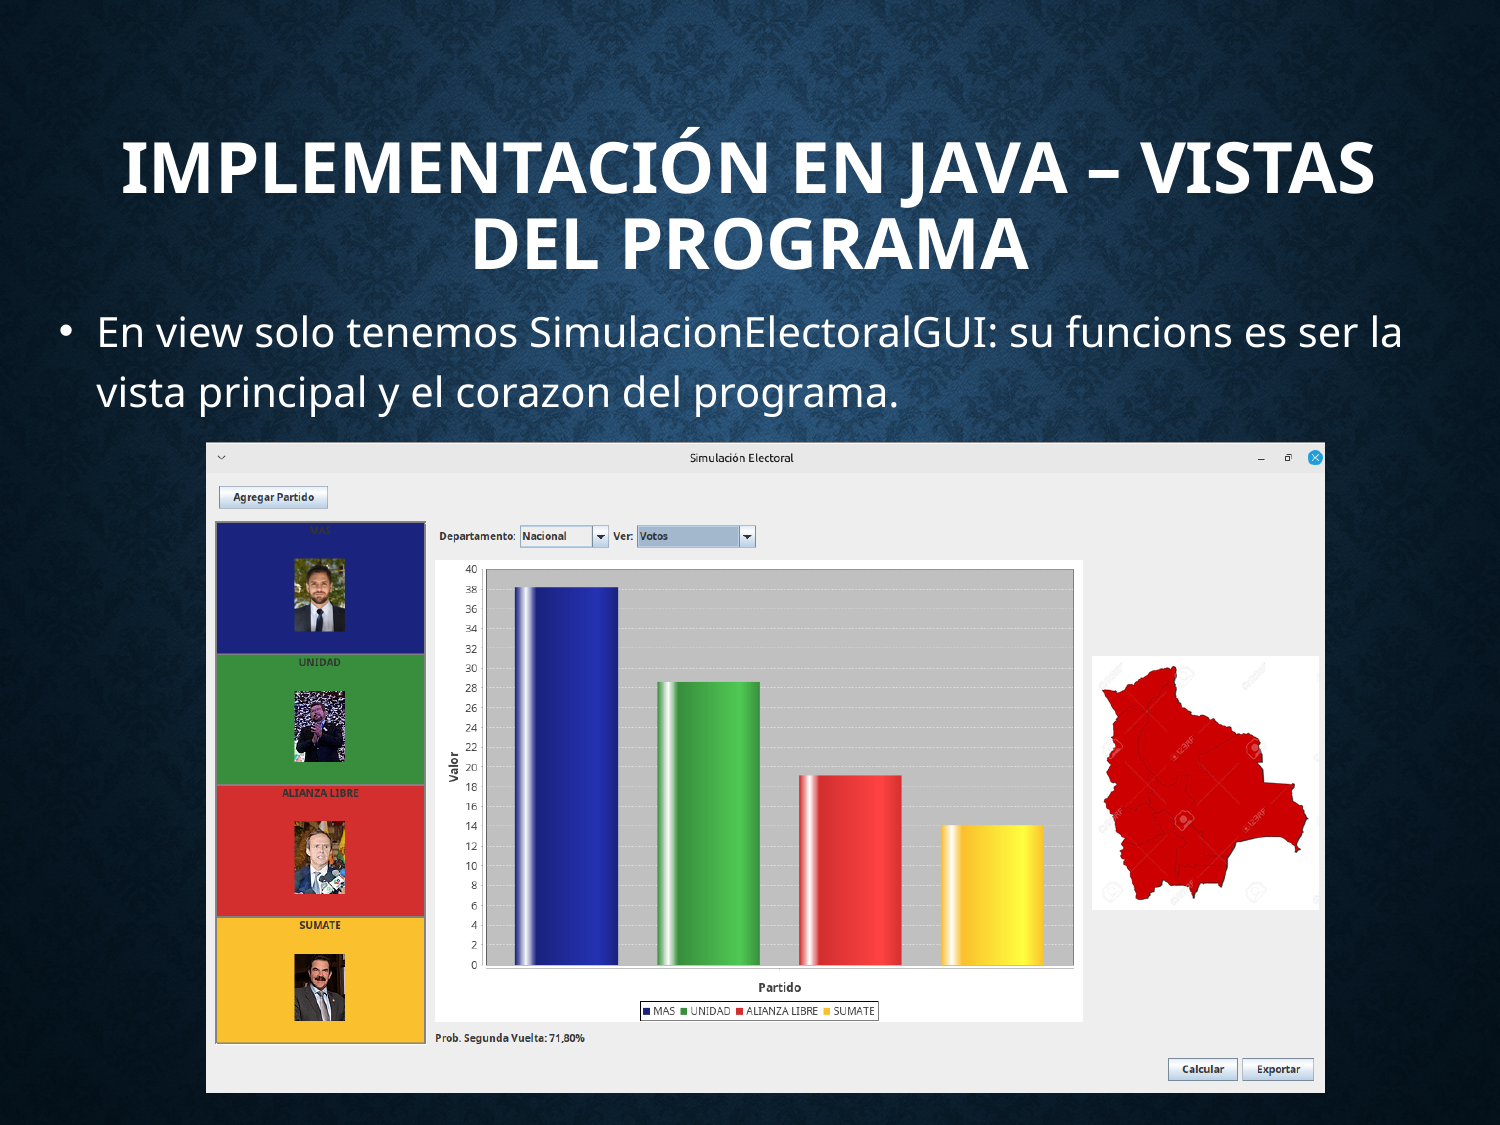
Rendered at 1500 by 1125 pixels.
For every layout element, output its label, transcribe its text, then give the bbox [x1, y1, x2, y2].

title Implementación en Java – vistas del programa [112, 99, 1387, 295]
list En view solo tenemos SimulacionElectoralGUI: su funcions es ser la vista principal y el corazon del programa. [59, 295, 1413, 488]
picture [0, 0, 1500, 1125]
